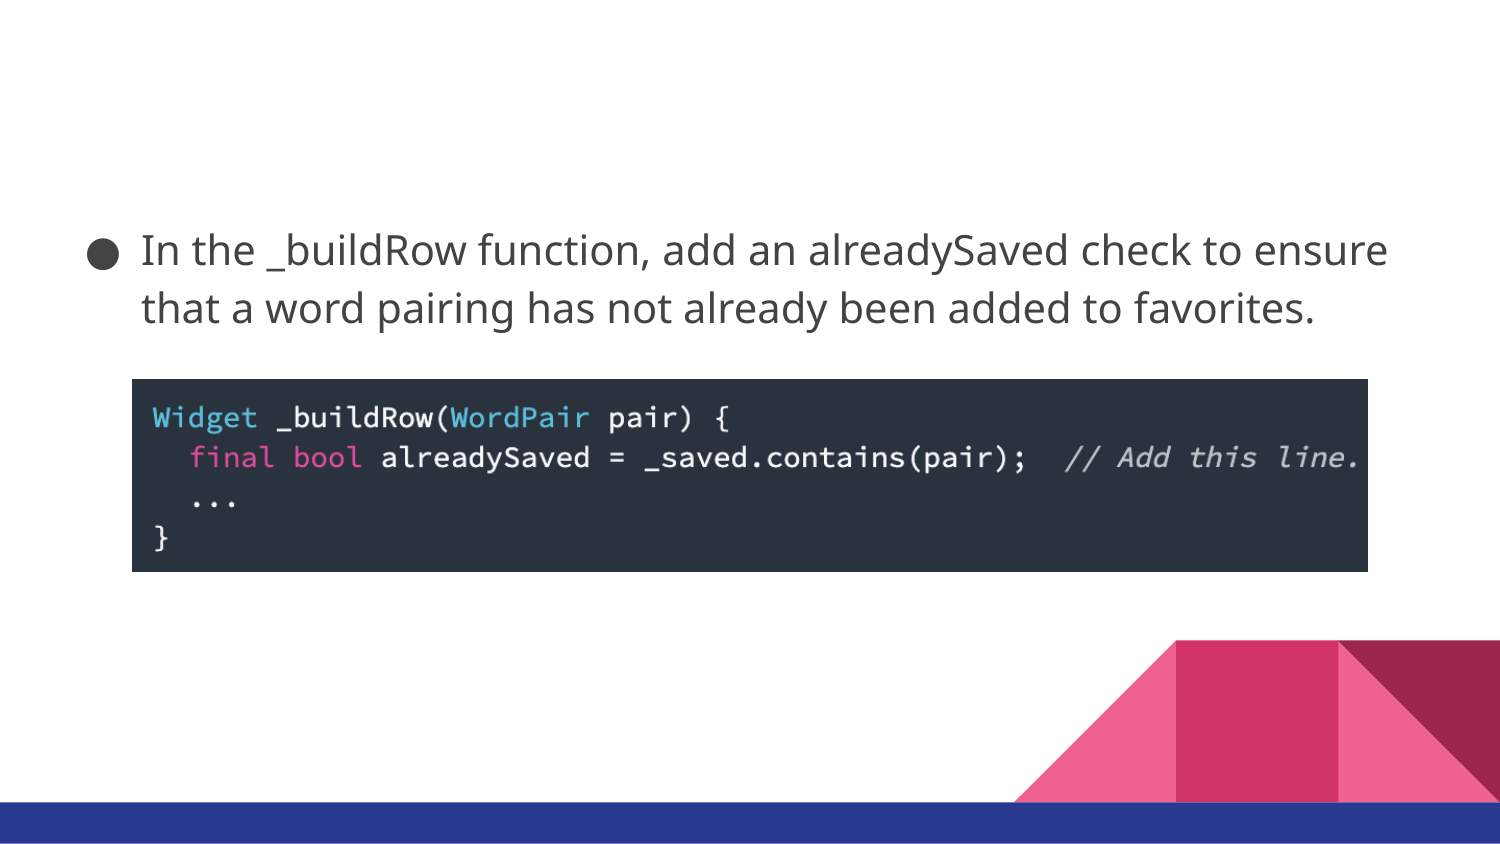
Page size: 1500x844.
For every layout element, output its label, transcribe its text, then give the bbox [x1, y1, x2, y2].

list In the _buildRow function, add an alreadySaved check to ensure that a word pairing has not already been added to favorites. [51, 201, 1449, 750]
picture [131, 379, 1368, 572]
